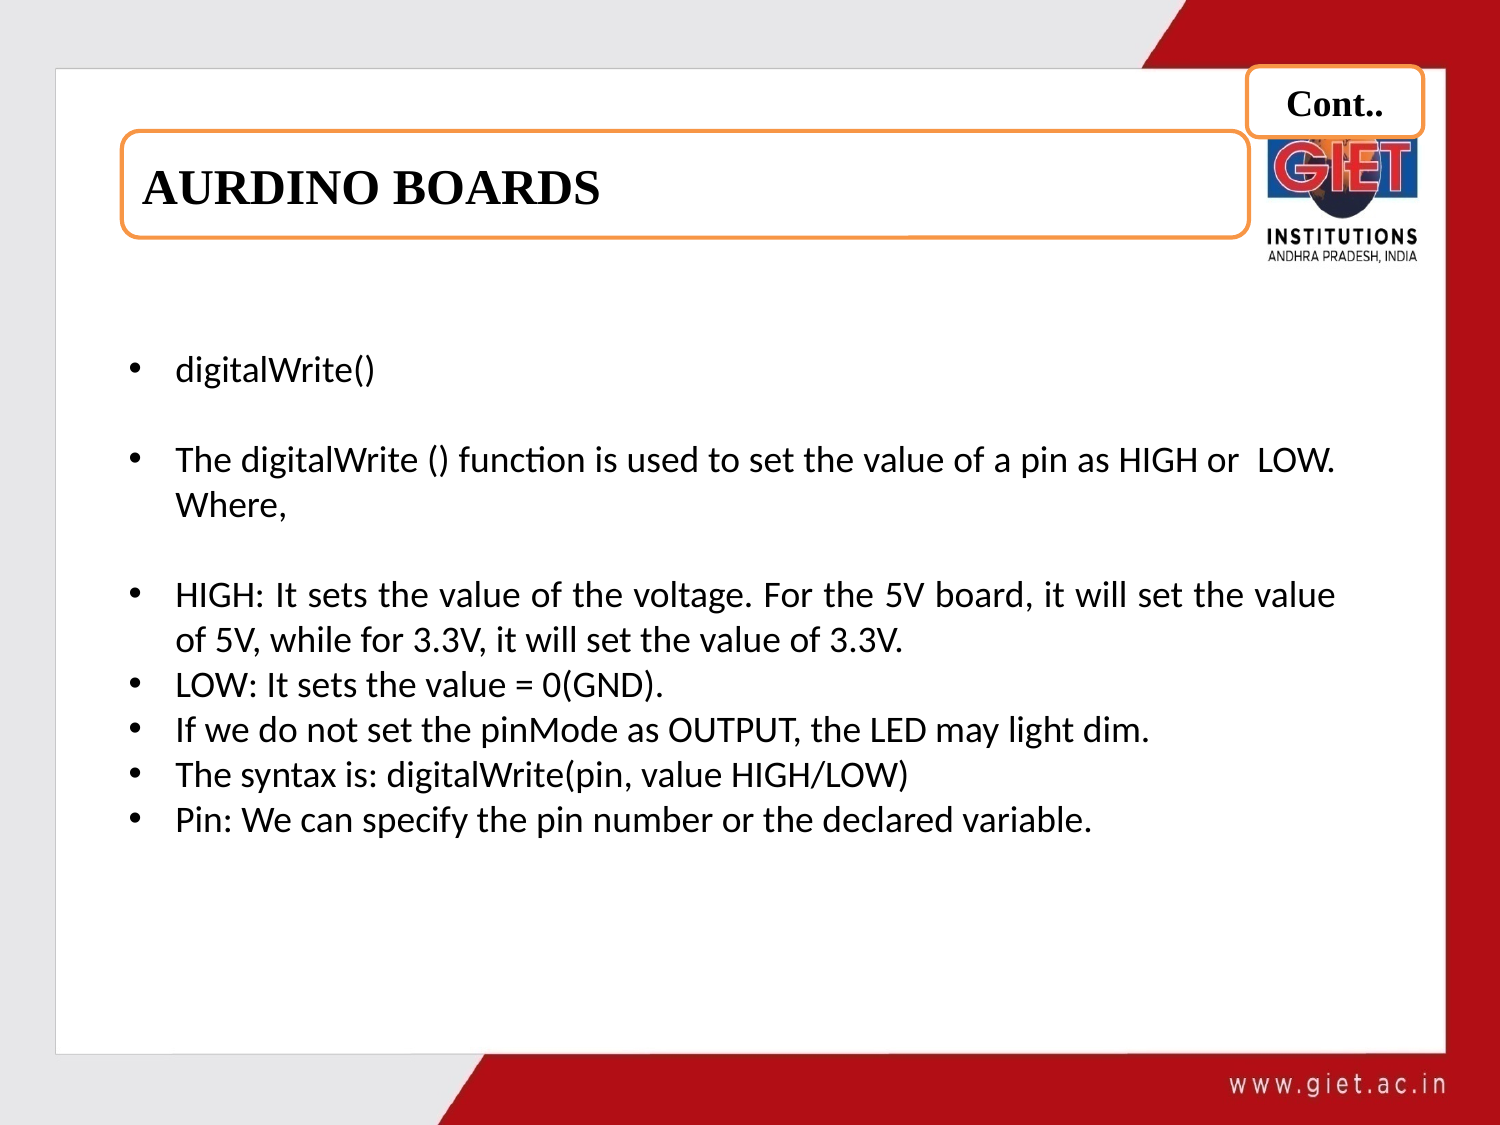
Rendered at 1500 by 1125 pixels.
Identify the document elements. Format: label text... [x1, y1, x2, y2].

text_box digitalWrite() The digitalWrite () function is used to set the value of a pin as HIGH or LOW. Where, HIGH: It sets the value of the voltage. For the 5V board, it will set the value of 5V, while for 3.3V, it will set the value of 3.3V. LOW: It sets the value = 0(GND). If we do not set the pinMode as OUTPUT, the LED may light dim. The syntax is: digitalWrite(pin, value HIGH/LOW) Pin: We can specify the pin number or the declared variable. [113, 338, 1353, 848]
text_box AURDINO BOARDS [119, 128, 1252, 240]
picture [0, 0, 1500, 1125]
text_box Cont.. [1244, 64, 1426, 140]
